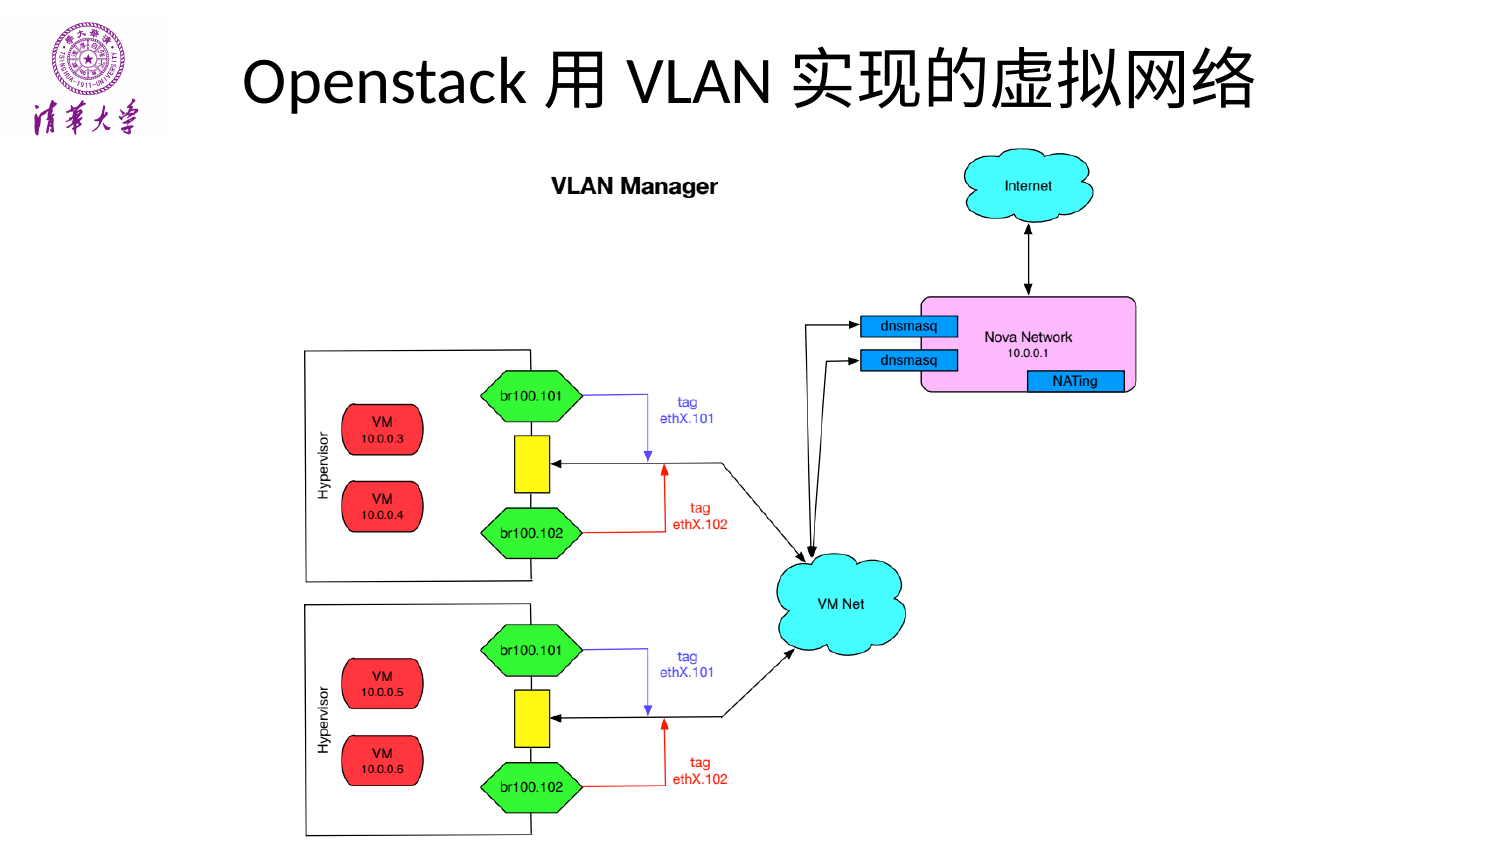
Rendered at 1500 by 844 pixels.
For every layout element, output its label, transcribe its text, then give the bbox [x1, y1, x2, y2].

title Openstack用VLAN实现的虚拟网络 [75, 6, 1425, 148]
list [272, 129, 1147, 844]
picture [0, 13, 75, 140]
